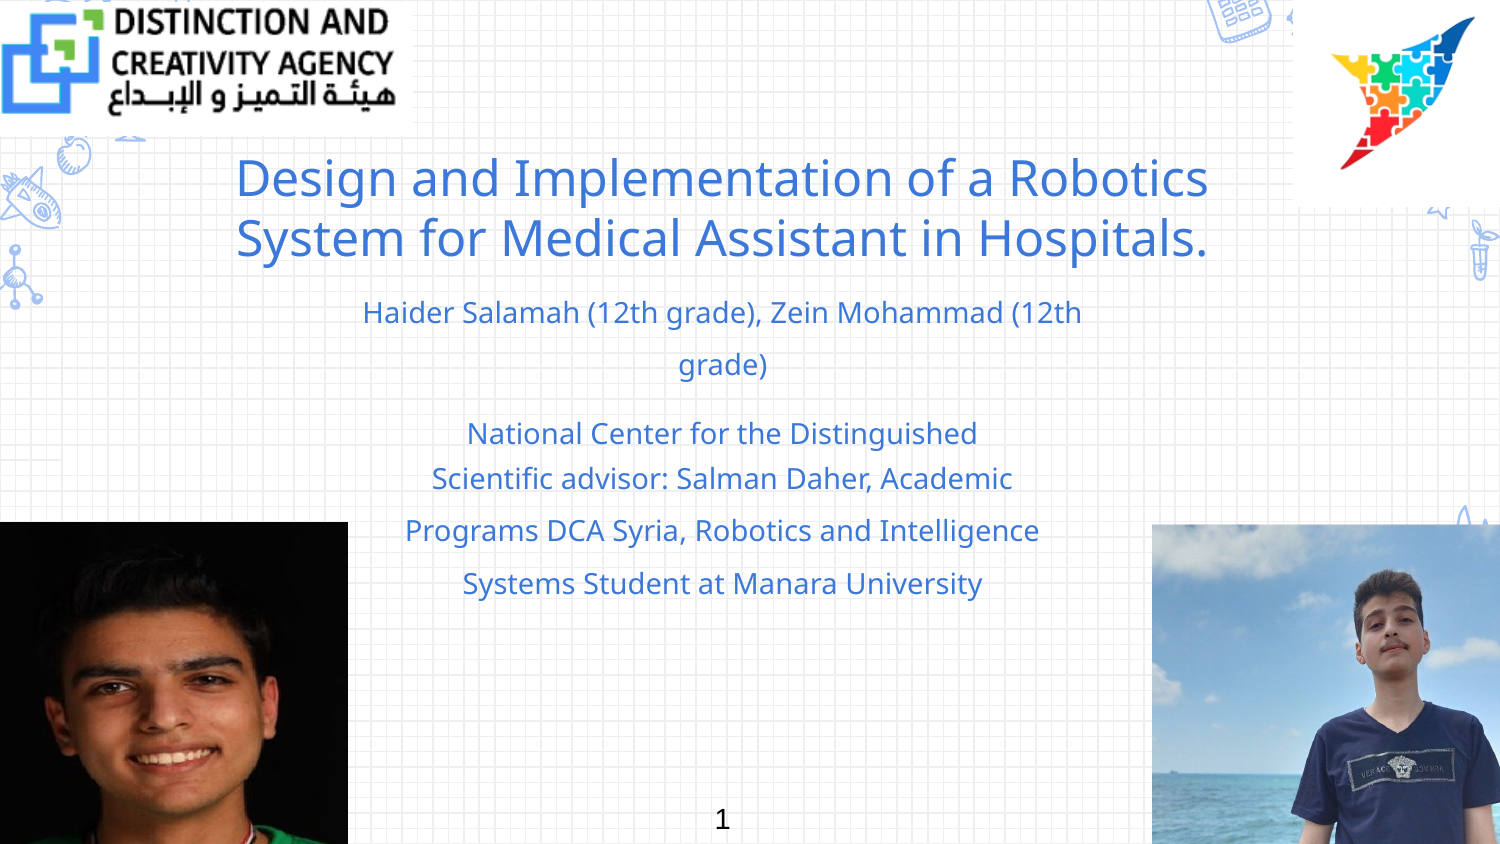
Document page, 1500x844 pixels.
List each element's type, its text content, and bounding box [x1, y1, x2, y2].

text_box 1 [699, 793, 746, 843]
picture [1151, 498, 1500, 844]
picture [0, 2, 413, 136]
picture [0, 522, 348, 844]
text_box Design and Implementation of a Robotics System for Medical Assistant in Hospitals. [195, 111, 1250, 302]
picture [1293, 0, 1500, 207]
text_box Scientific advisor: Salman Daher, Academic Programs DCA Syria, Robotics and Intelligence Systems Student at Manara University [347, 435, 1098, 608]
text_box Haider Salamah (12th grade), Zein Mohammad (12th grade) National Center for the Distinguished [347, 269, 1098, 435]
